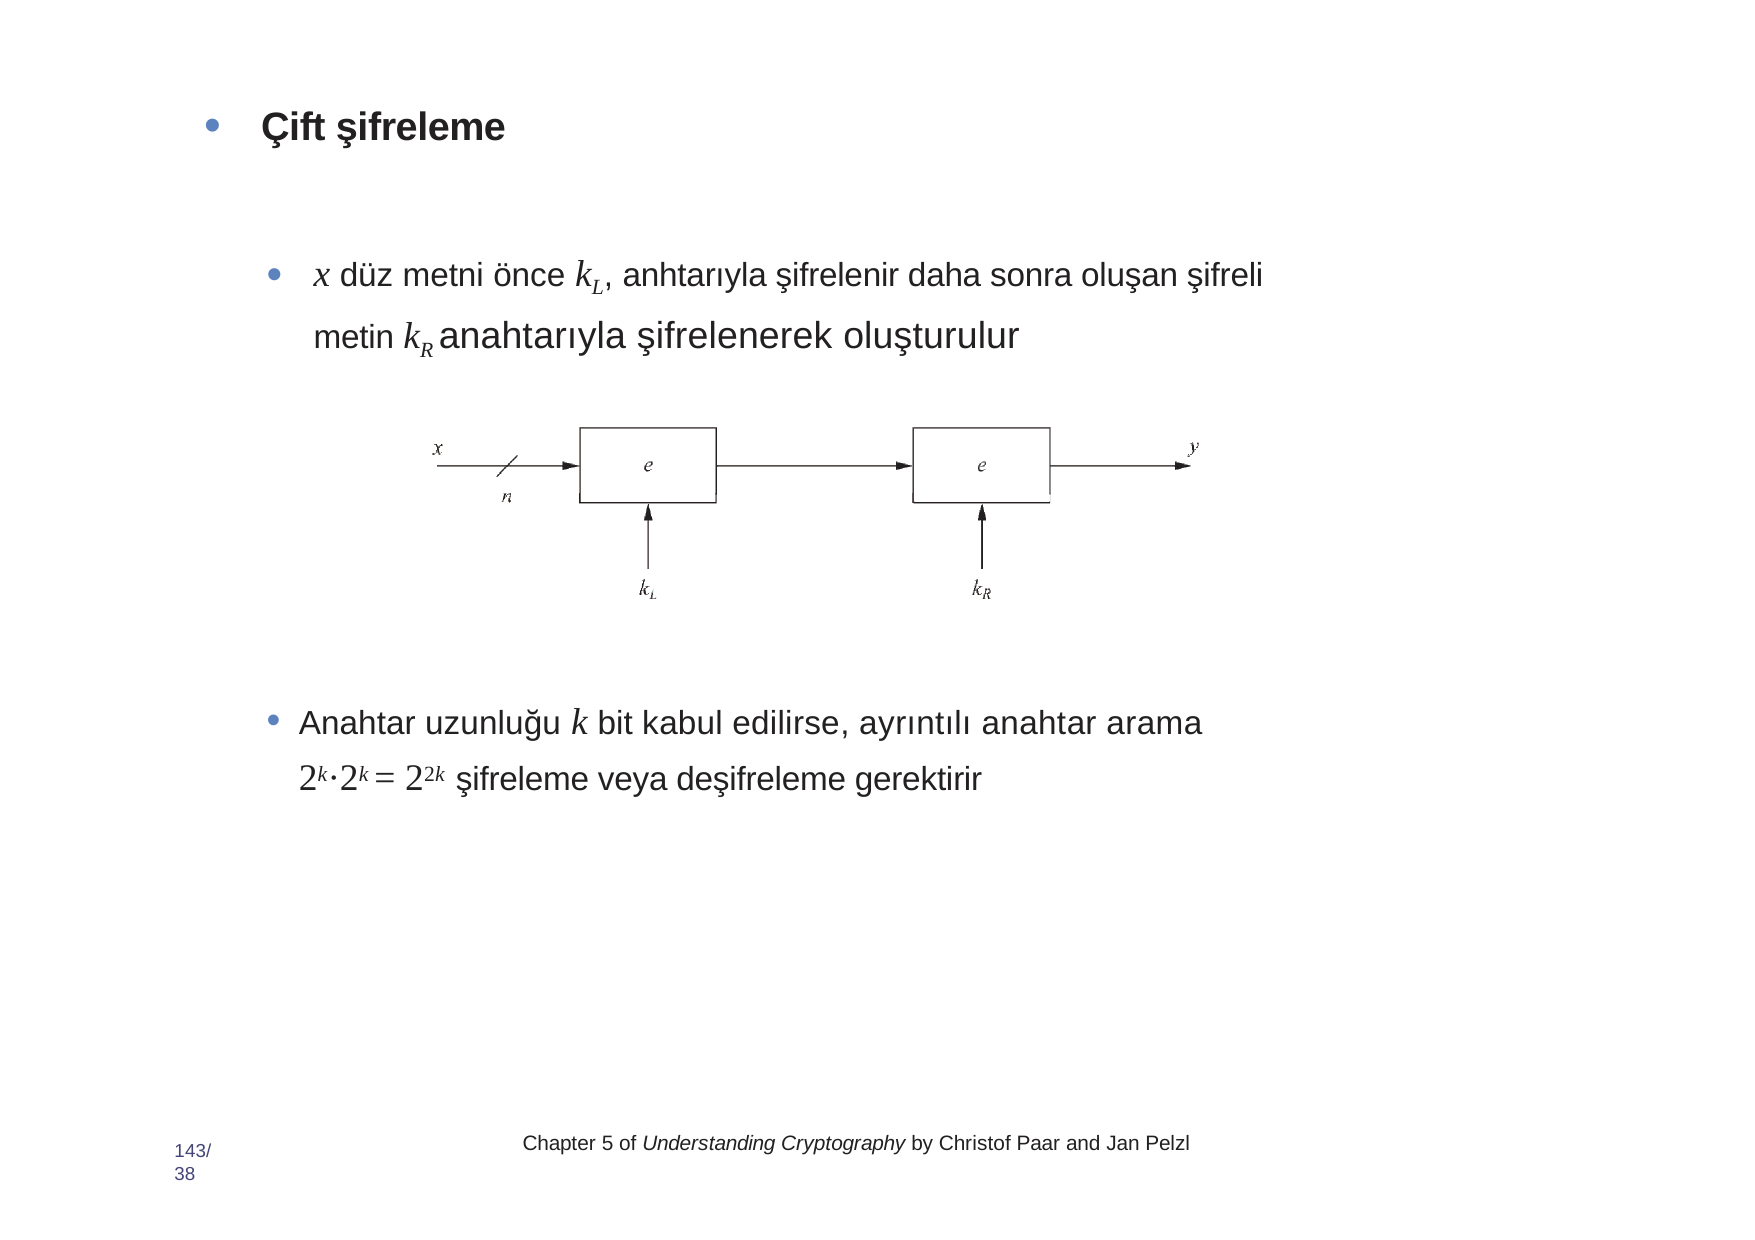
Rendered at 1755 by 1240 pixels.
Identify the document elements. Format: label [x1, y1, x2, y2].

text_box [264, 697, 1365, 803]
text_box [972, 579, 991, 599]
text_box [202, 101, 616, 161]
text_box [432, 427, 1199, 569]
text_box [639, 579, 657, 599]
slide_number [170, 1139, 224, 1164]
footer [520, 1129, 1194, 1157]
text_box [264, 237, 1351, 362]
